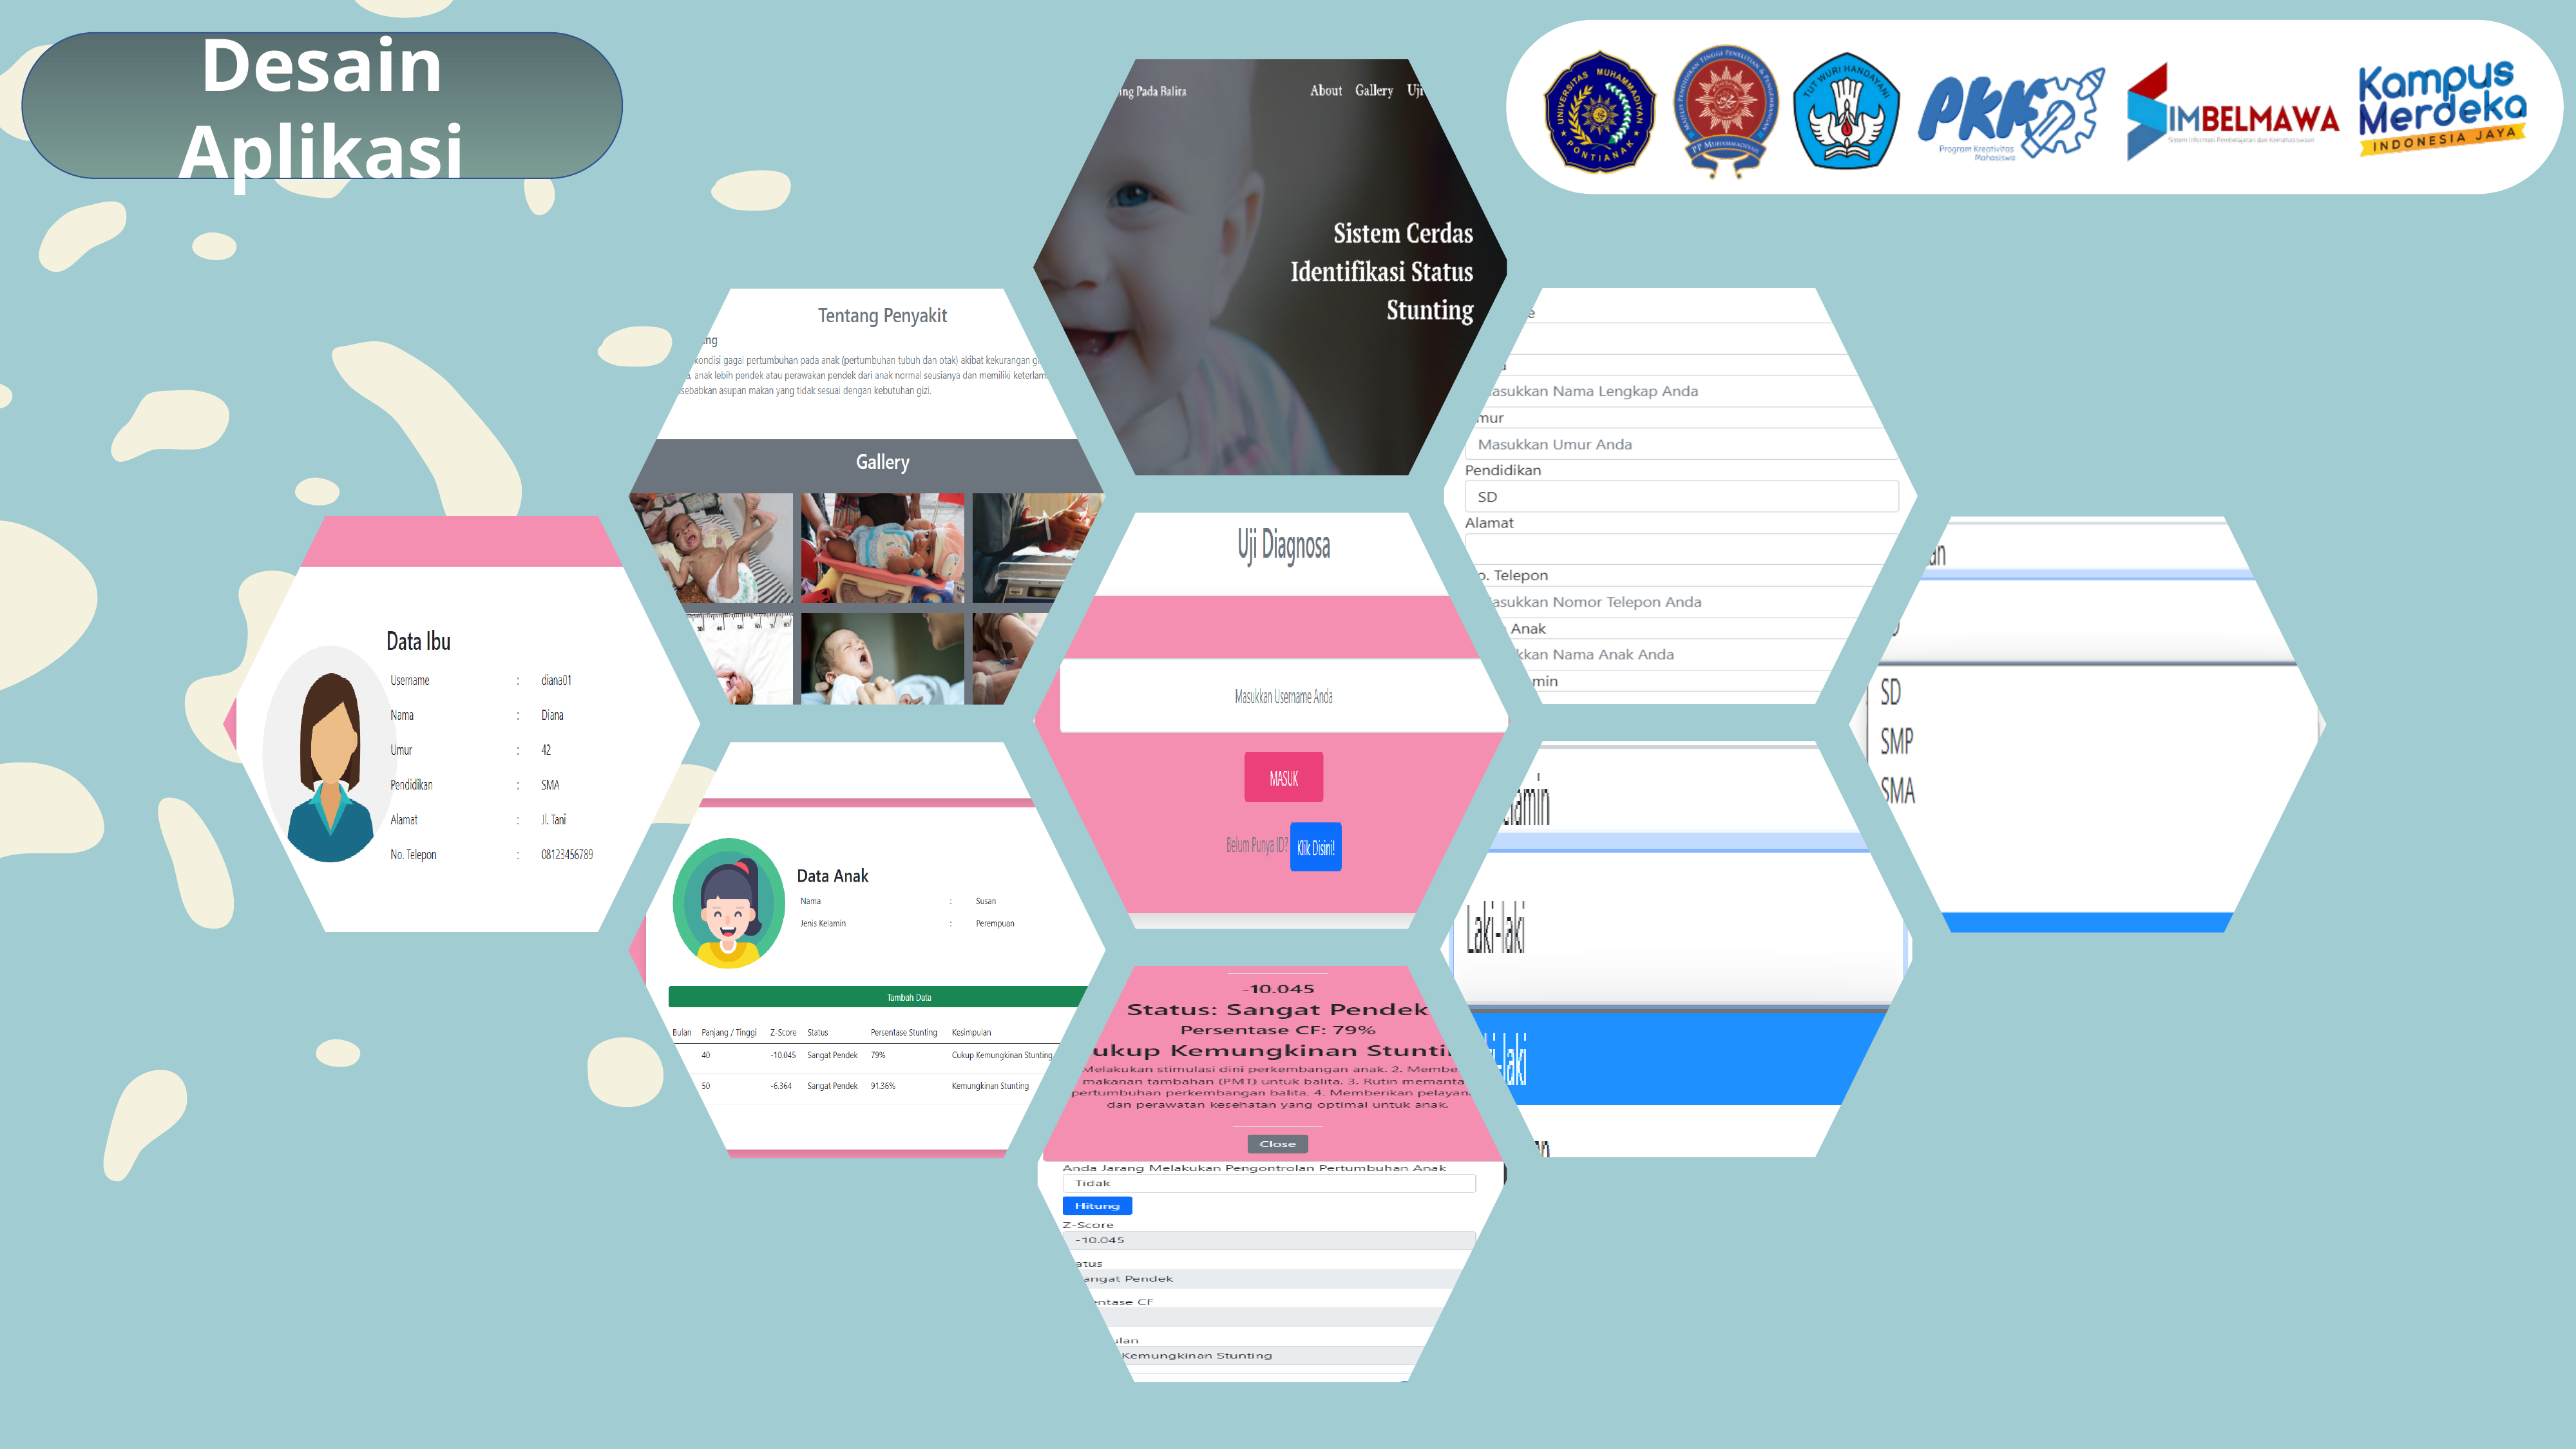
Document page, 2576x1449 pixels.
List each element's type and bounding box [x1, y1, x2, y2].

picture [223, 59, 2327, 1383]
text_box [1507, 20, 2563, 194]
text_box [0, 19, 955, 1252]
